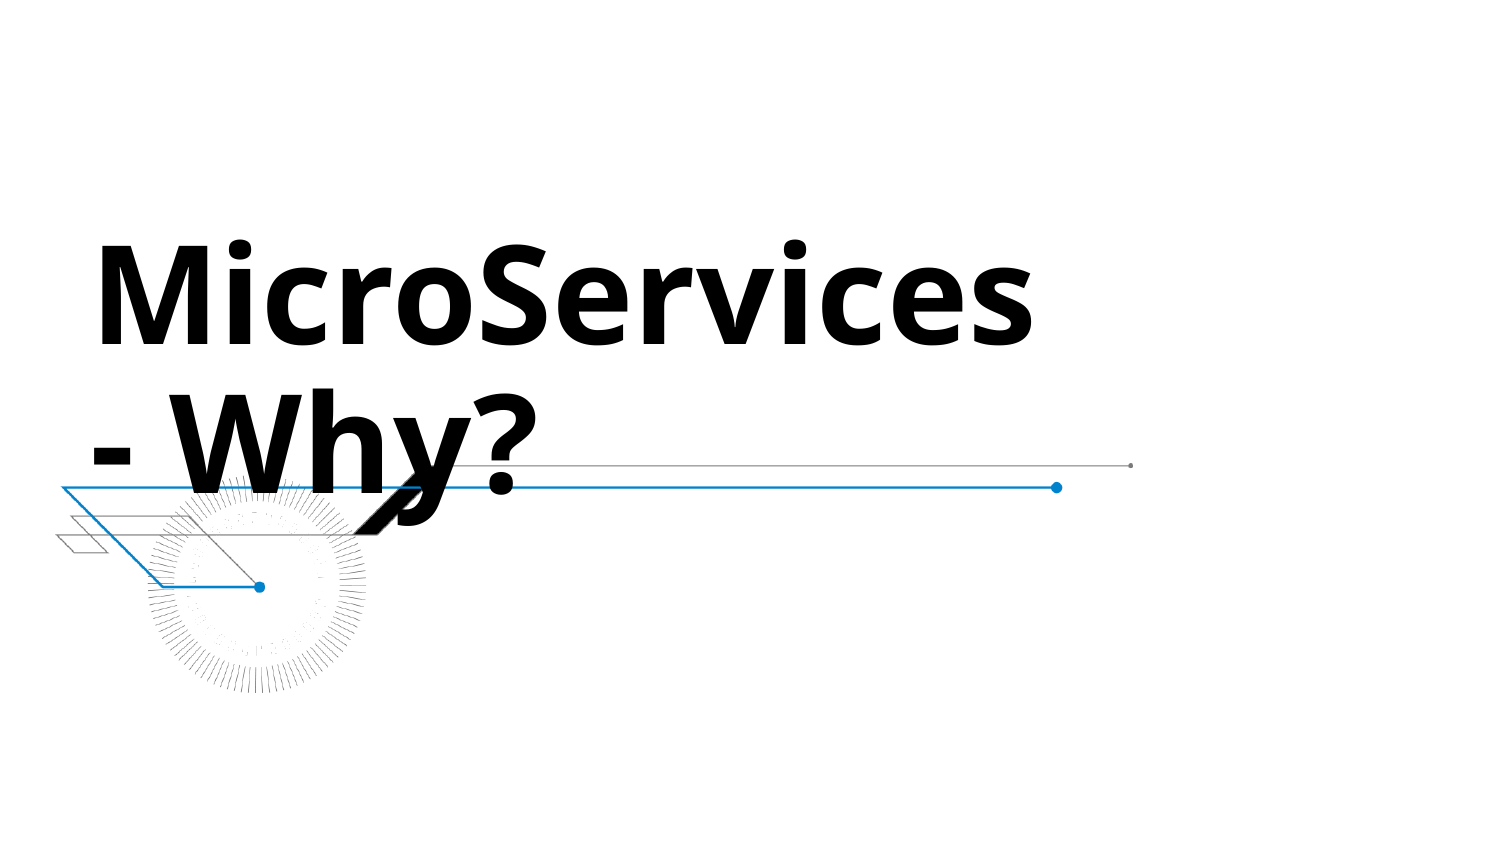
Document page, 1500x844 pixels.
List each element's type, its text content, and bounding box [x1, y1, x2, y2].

picture [55, 463, 1133, 693]
title MicroServices - Why? [75, 290, 1425, 459]
